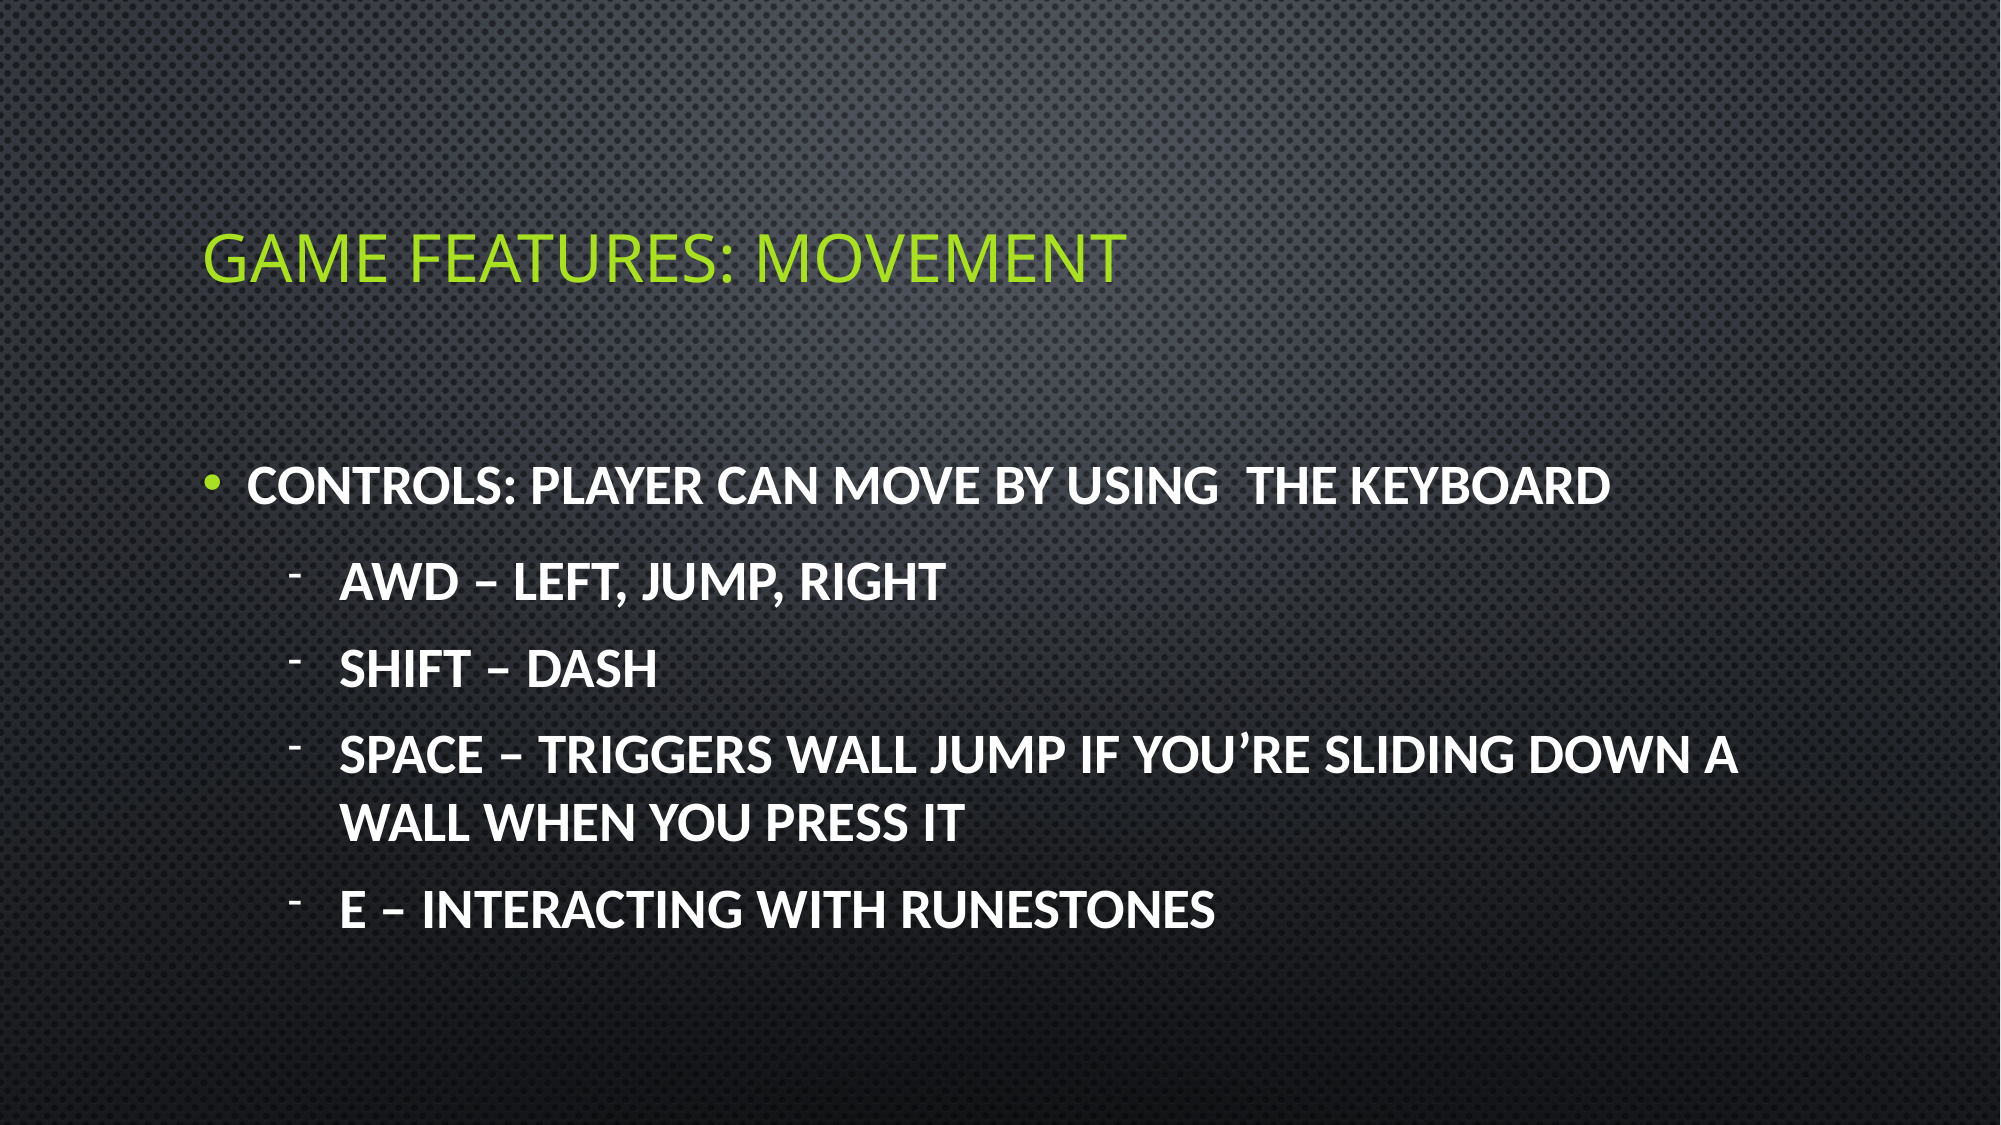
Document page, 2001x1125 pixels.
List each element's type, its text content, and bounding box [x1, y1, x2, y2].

text_box Game features: Movement [187, 99, 1812, 413]
picture [0, 0, 2001, 1125]
text_box Controls: Player can move by using the keyboard AWD – left, jump, right Shift – dash Space – triggers wall jump if you’re sliding down a wall when you press it E – interacting with runestones [187, 437, 1842, 950]
